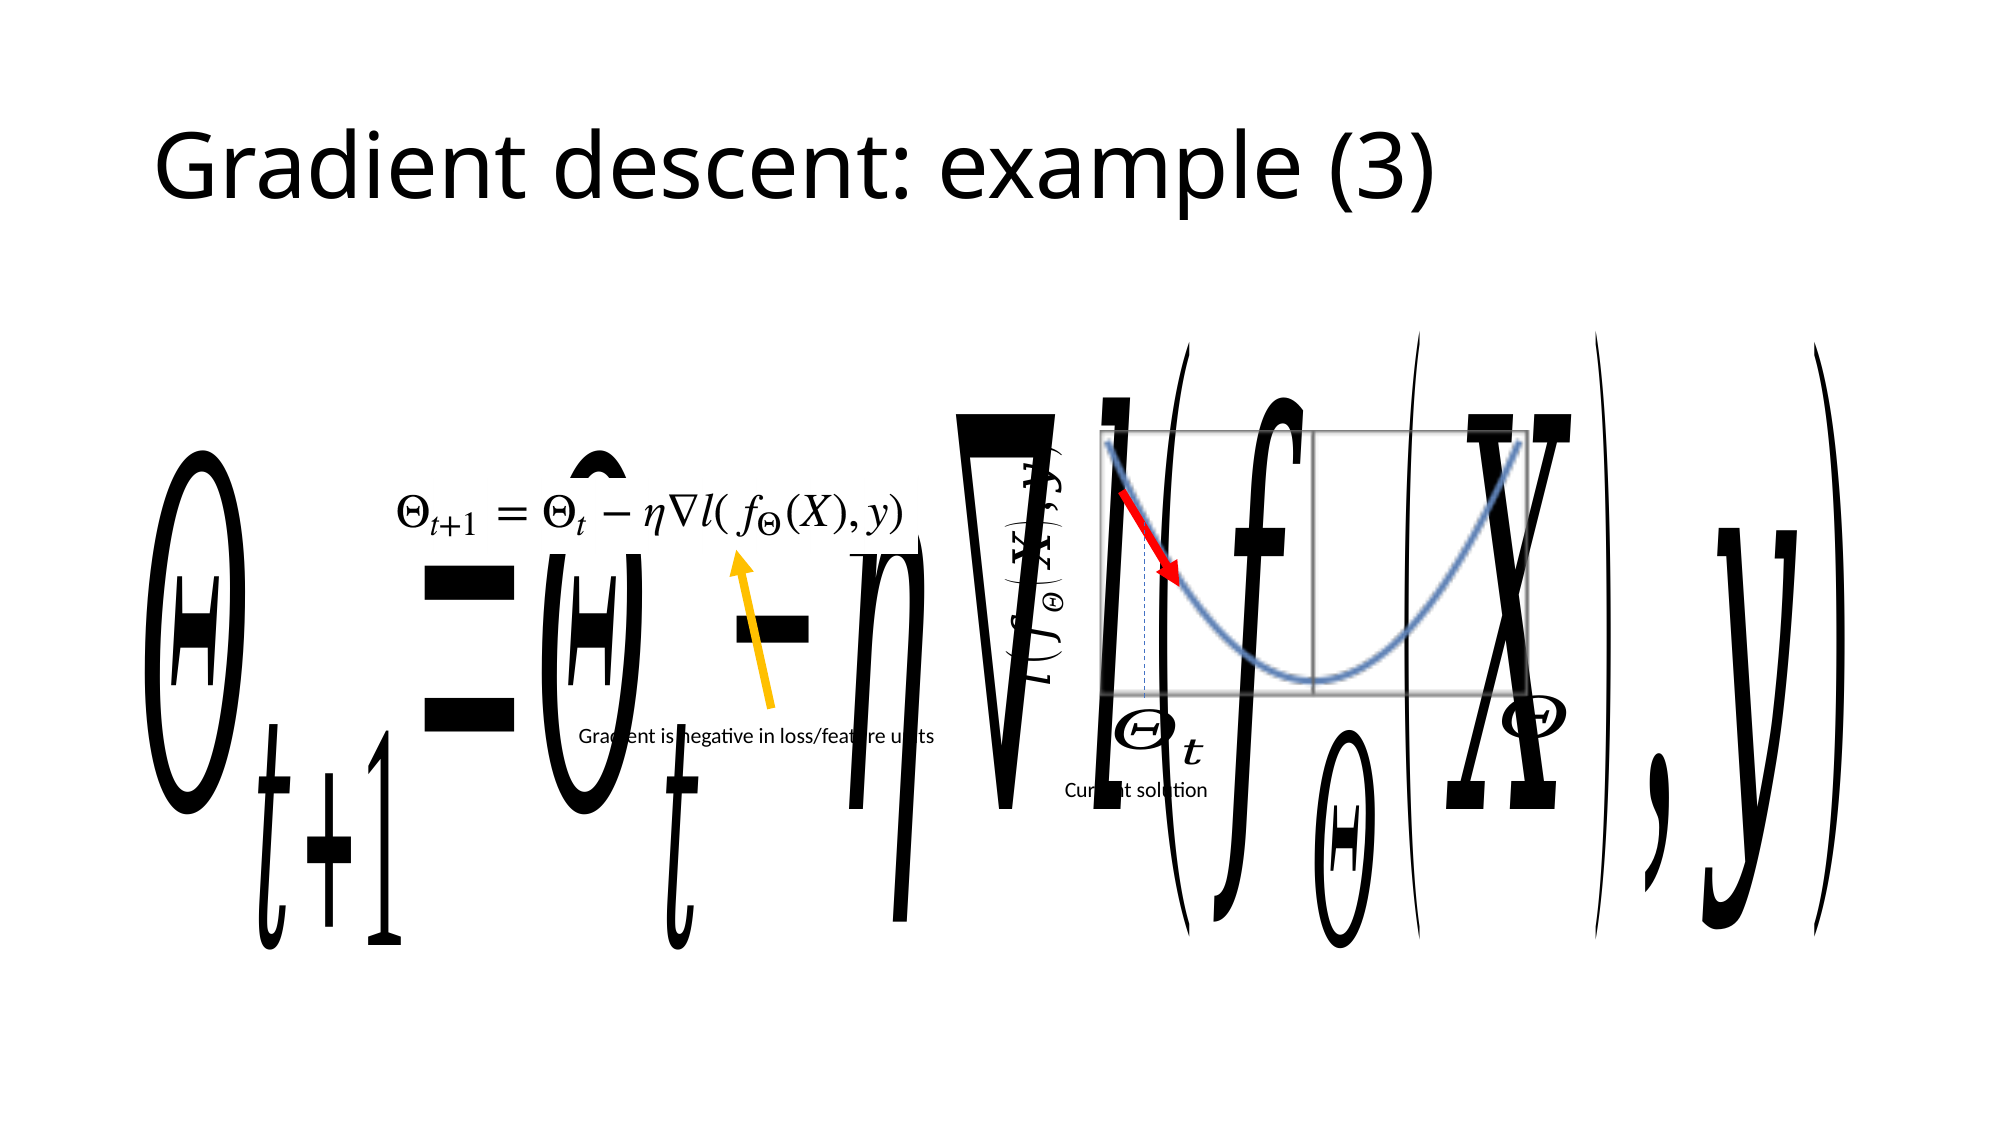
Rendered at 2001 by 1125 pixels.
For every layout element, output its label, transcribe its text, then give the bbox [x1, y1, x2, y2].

picture [380, 478, 918, 555]
picture [1099, 430, 1530, 698]
text_box Gradient is negative in loss/feature units [563, 714, 950, 756]
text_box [736, 549, 772, 709]
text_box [1121, 490, 1180, 587]
text_box Current solution [1049, 768, 1224, 810]
title Gradient descent: example (3) [137, 59, 1863, 278]
